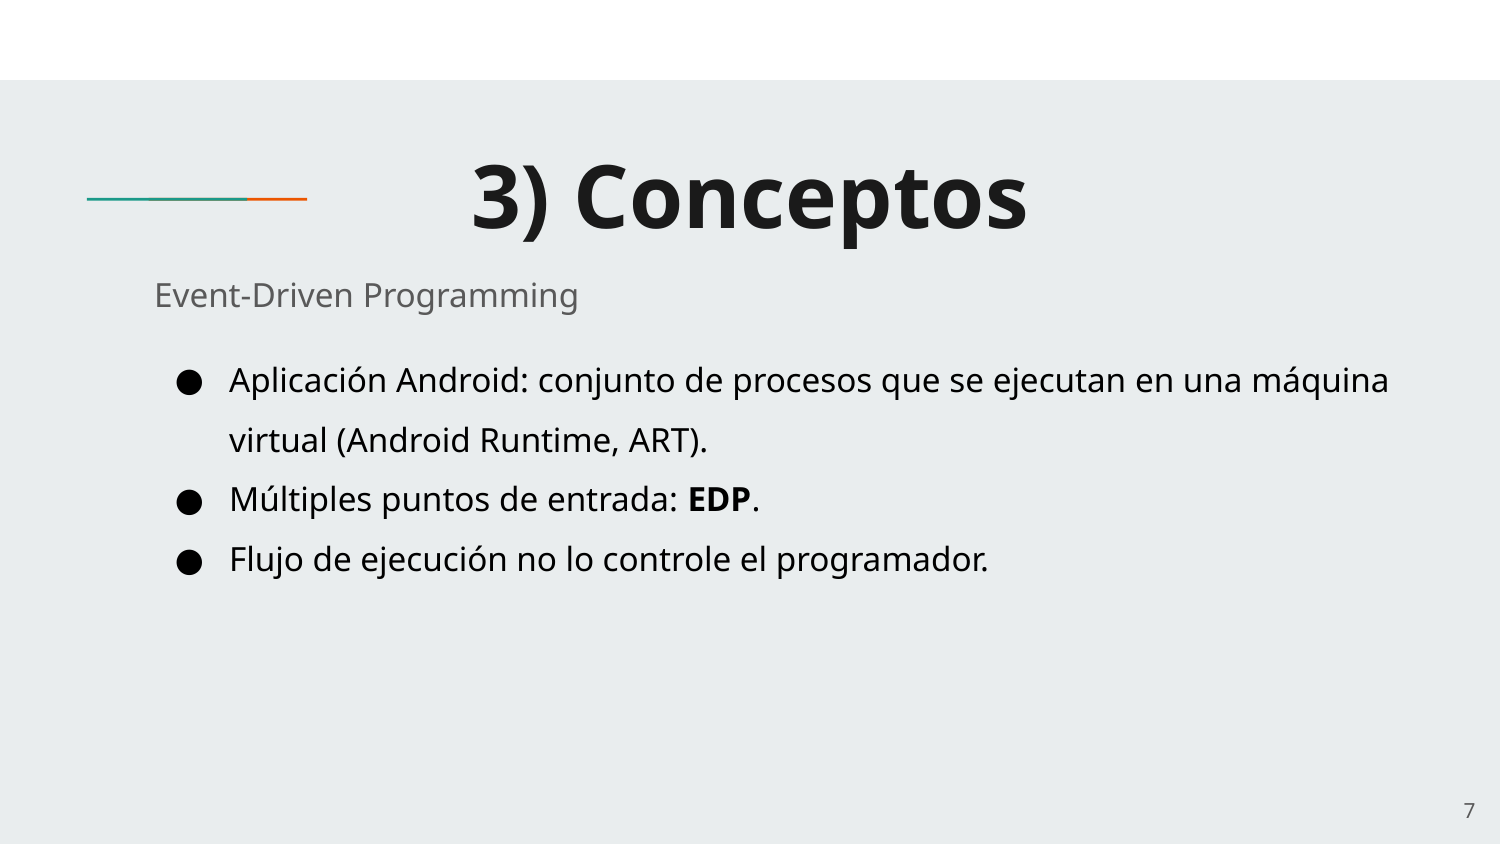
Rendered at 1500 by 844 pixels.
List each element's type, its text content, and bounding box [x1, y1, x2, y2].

text_box Aplicación Android: conjunto de procesos que se ejecutan en una máquina virtual (Android Runtime, ART). Múltiples puntos de entrada: EDP. Flujo de ejecución no lo controle el programador. [139, 323, 1434, 816]
title 3) Conceptos [119, 125, 1381, 399]
slide_number ‹#› [1400, 779, 1491, 844]
subtitle Event-Driven Programming [139, 259, 1401, 323]
